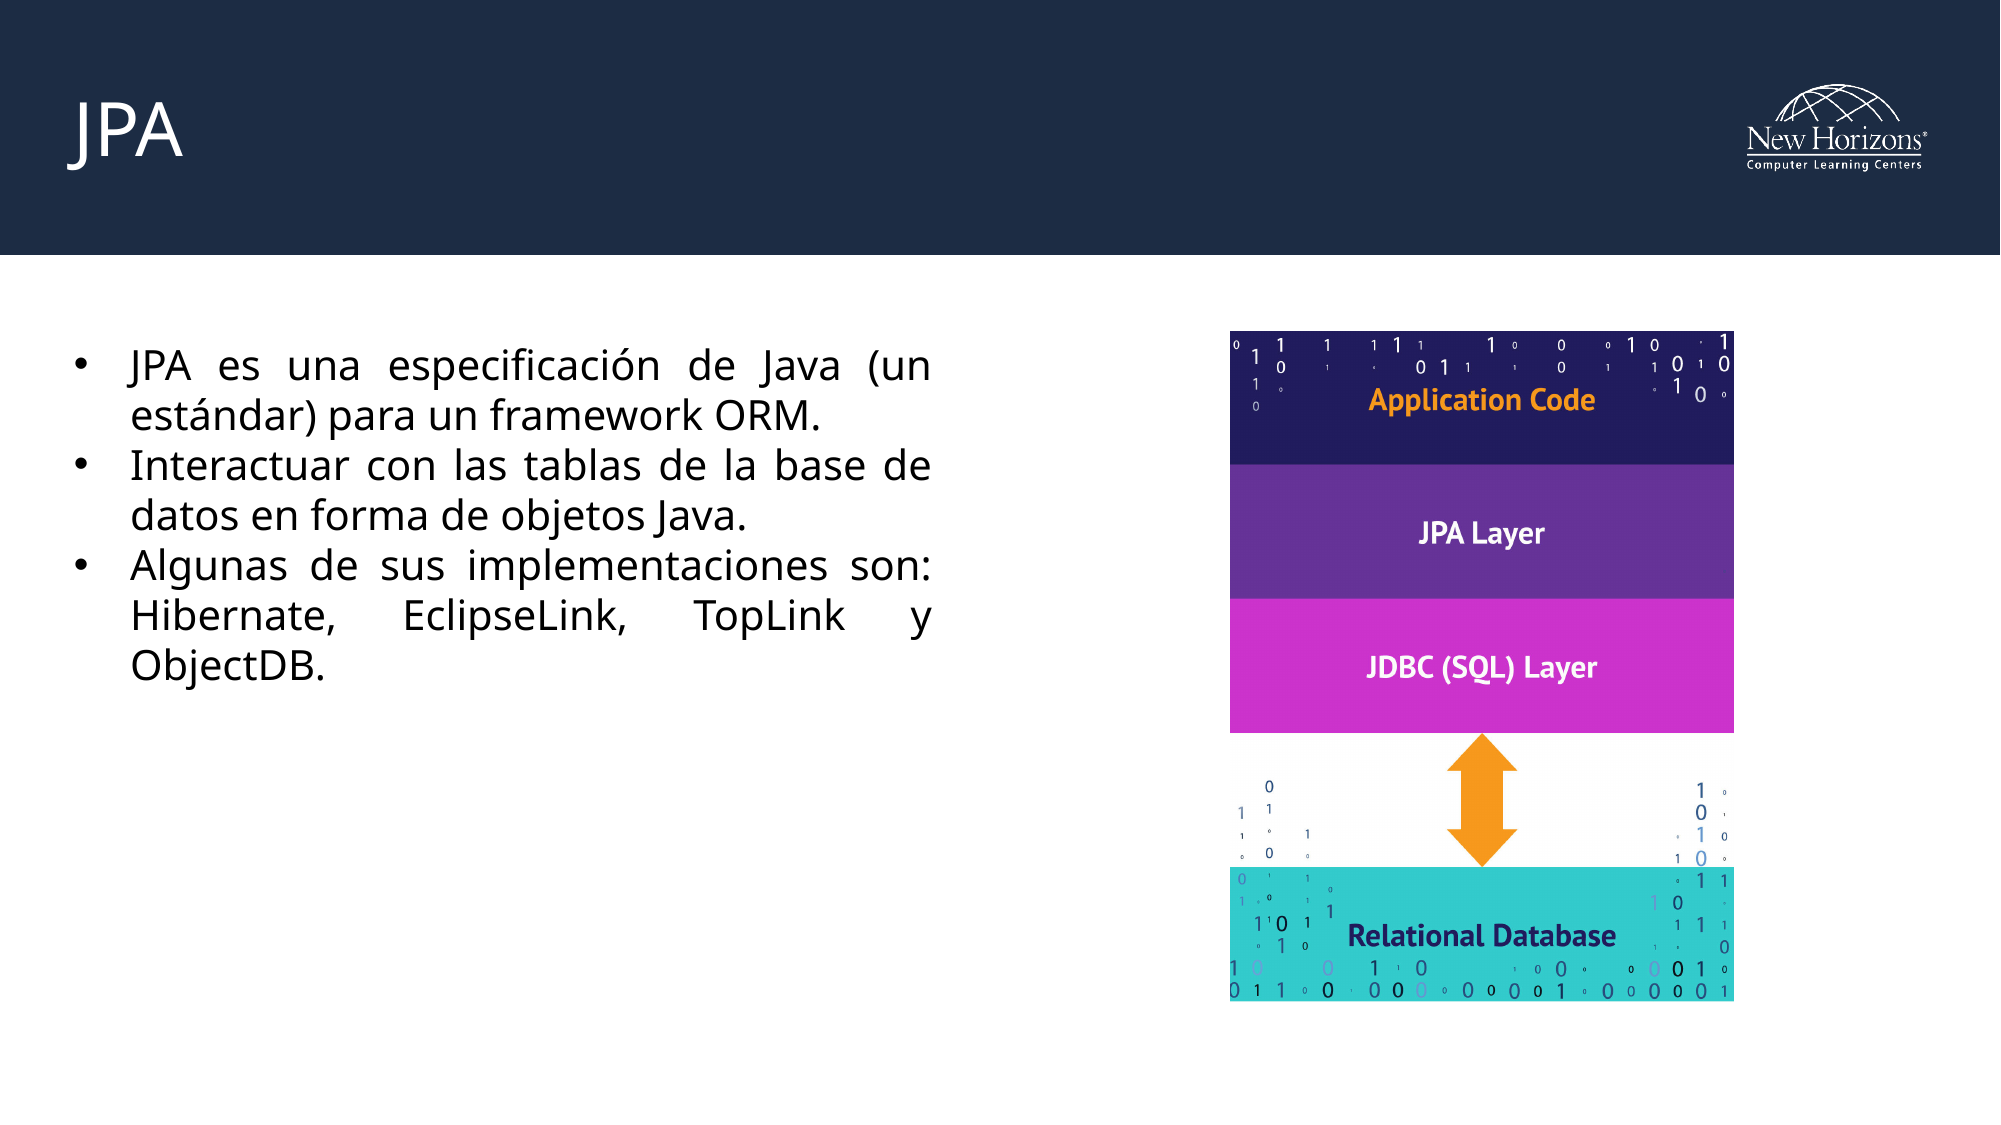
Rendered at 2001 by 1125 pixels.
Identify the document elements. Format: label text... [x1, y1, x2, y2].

text_box JPA [59, 74, 596, 180]
picture [1733, 61, 1941, 194]
text_box JPA es una especificación de Java (un estándar) para un framework ORM. Interactuar con las tablas de la base de datos en forma de objetos Java. Algunas de sus implementaciones son: Hibernate, EclipseLink, TopLink y ObjectDB. [59, 331, 948, 747]
text_box [0, 0, 2000, 256]
picture [1230, 331, 1734, 1002]
